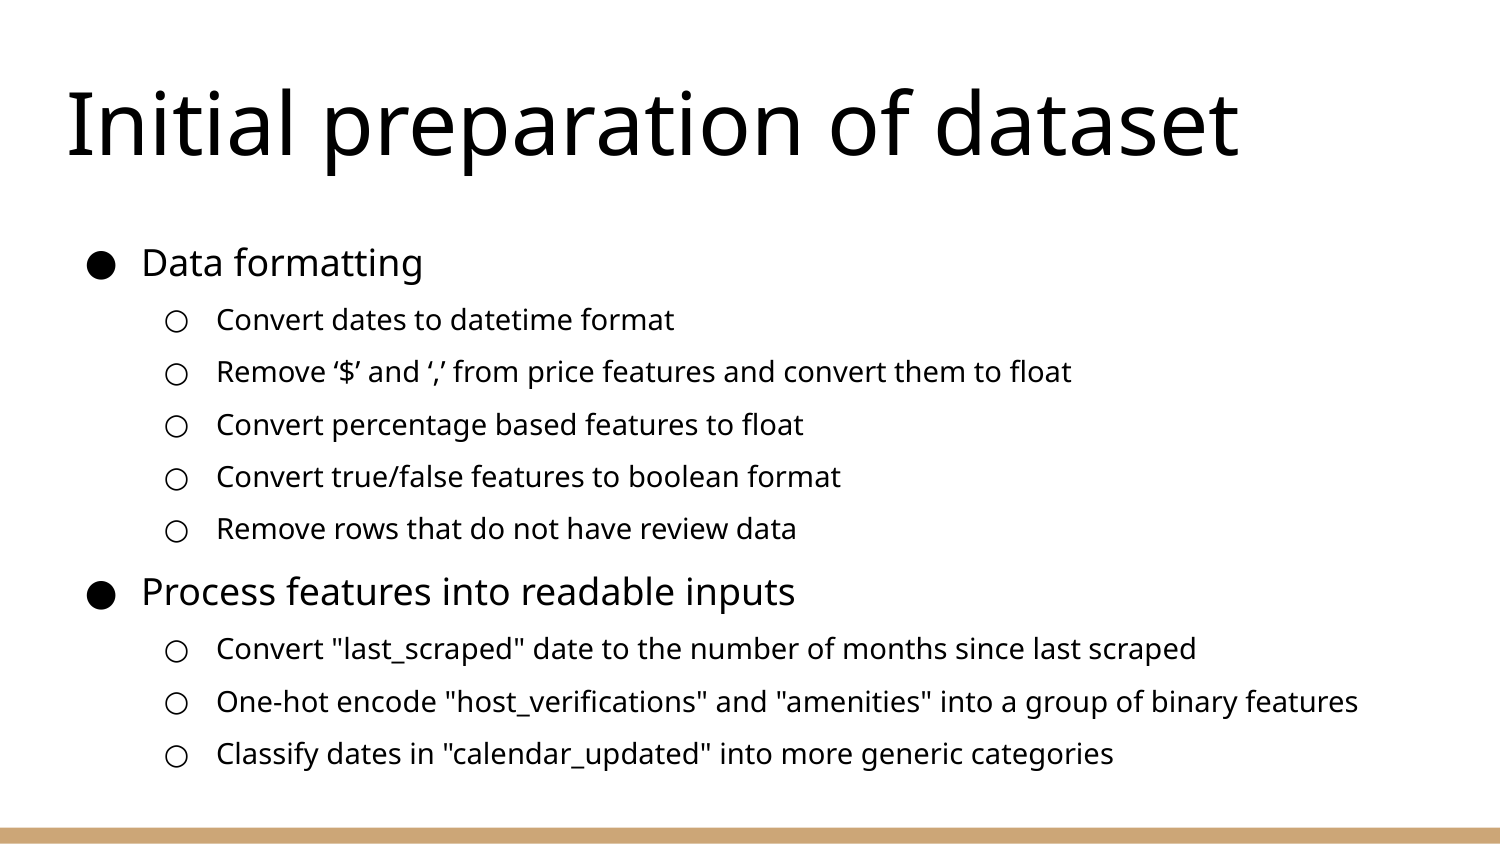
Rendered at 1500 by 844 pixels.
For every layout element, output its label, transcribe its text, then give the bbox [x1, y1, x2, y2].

title Initial preparation of dataset [51, 51, 1449, 189]
list Data formatting Convert dates to datetime format Remove ‘$’ and ‘,’ from price features and convert them to float Convert percentage based features to float Convert true/false features to boolean format Remove rows that do not have review data Process features into readable inputs Convert "last_scraped" date to the number of months since last scraped One-hot encode "host_verifications" and "amenities" into a group of binary features Classify dates in "calendar_updated" into more generic categories [51, 200, 1449, 752]
